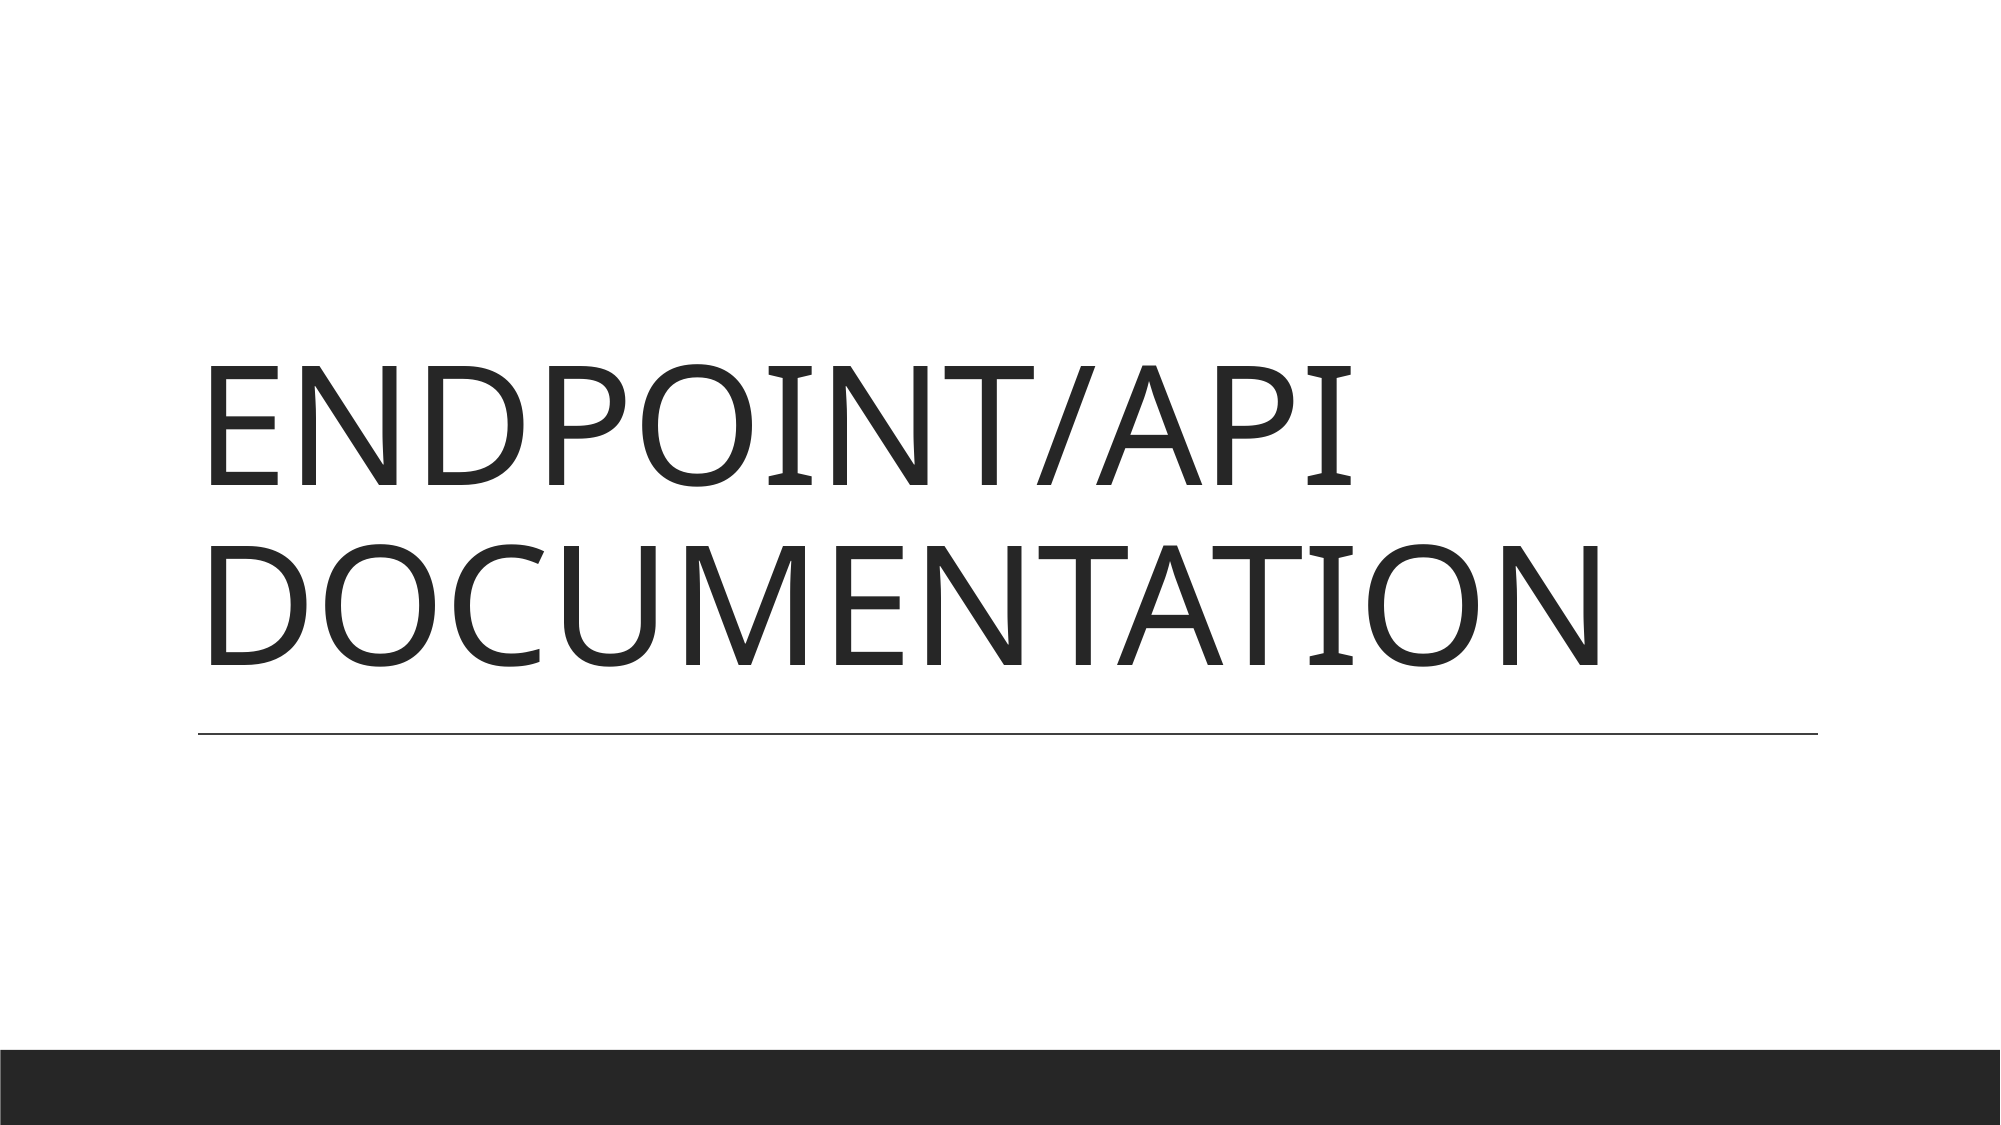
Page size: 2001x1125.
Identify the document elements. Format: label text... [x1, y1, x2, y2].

title ENDPOINT/API DOCUMENTATION [179, 124, 1830, 710]
